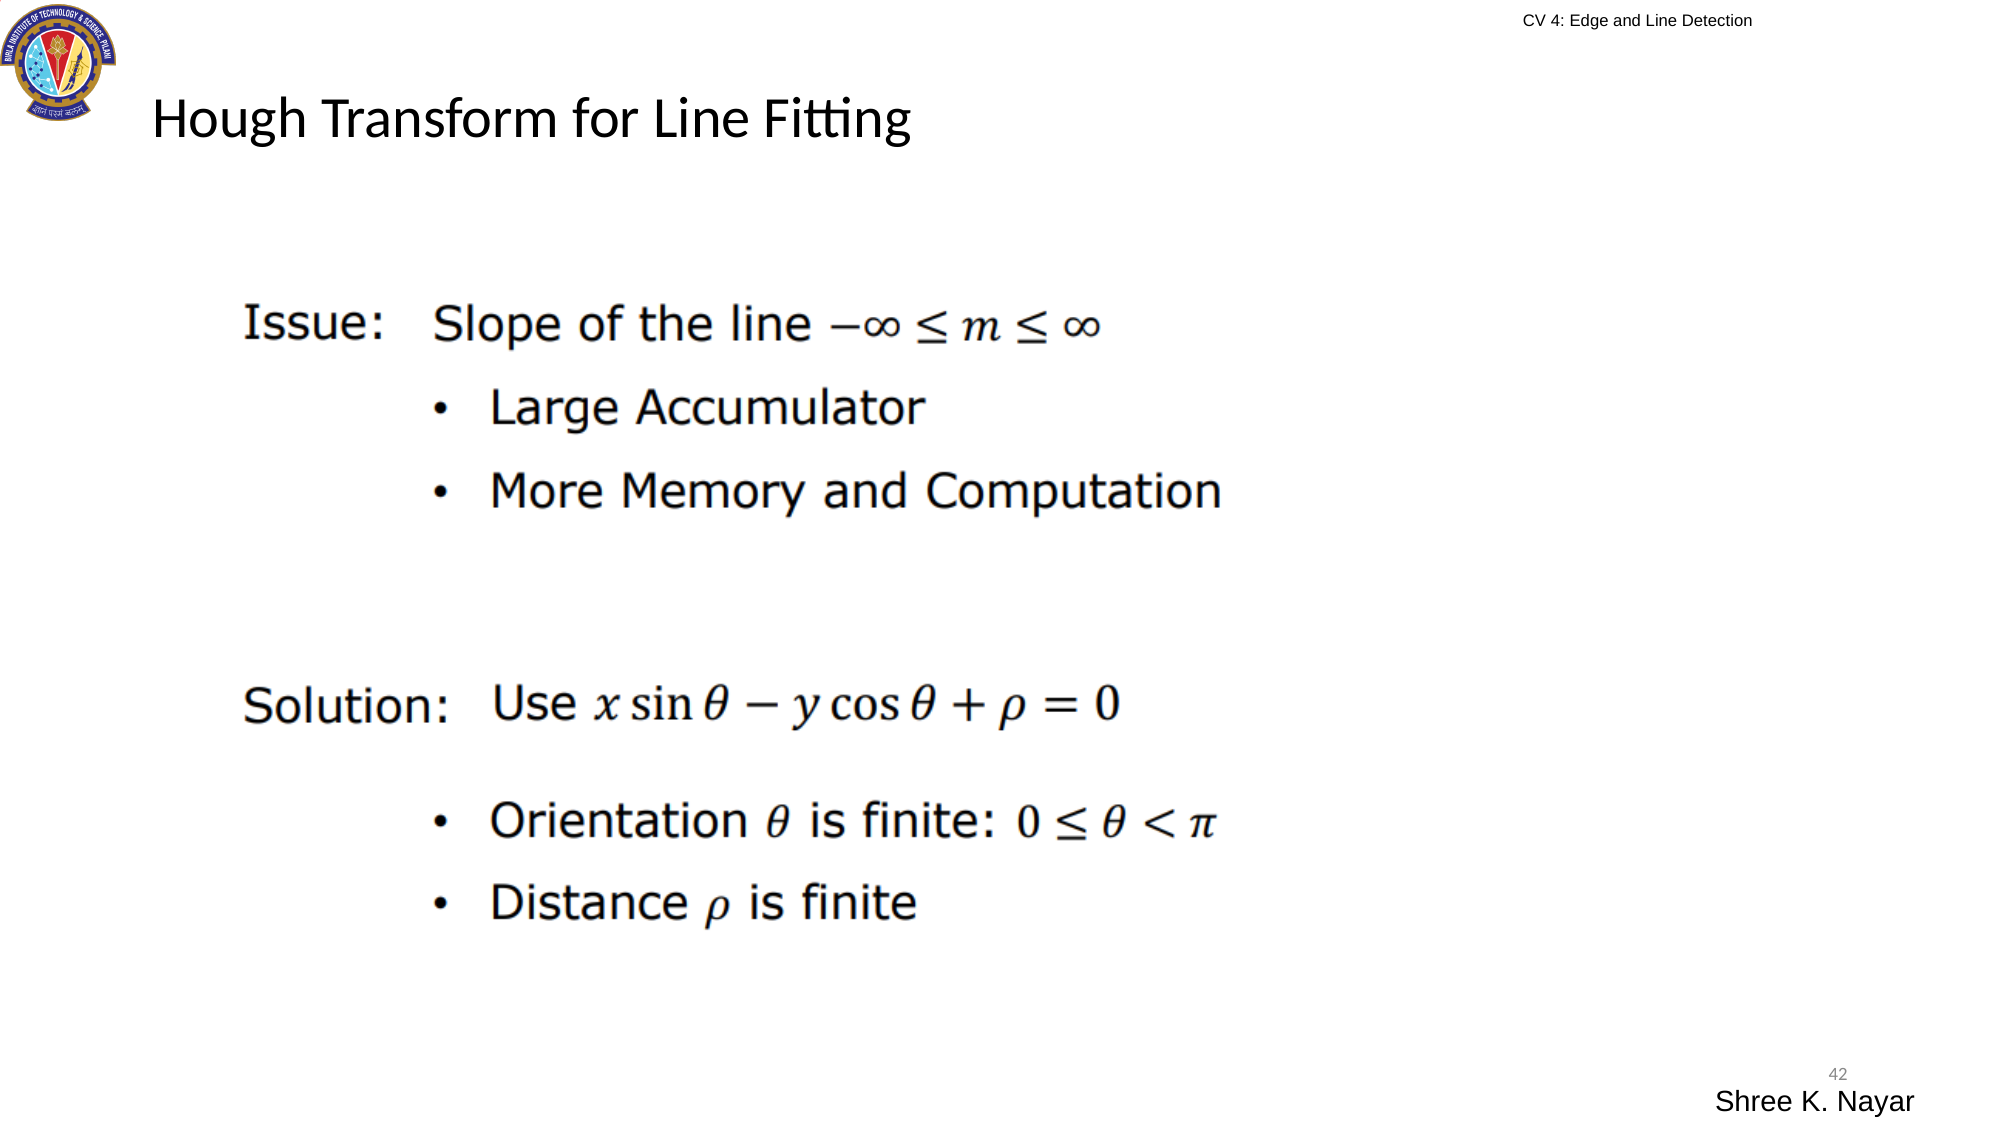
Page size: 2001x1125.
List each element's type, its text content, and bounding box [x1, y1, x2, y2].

picture [0, 4, 116, 121]
picture [222, 217, 1400, 1091]
text_box Shree K. Nayar [1699, 1074, 2000, 1125]
slide_number 42 [1412, 1042, 1863, 1103]
title Hough Transform for Line Fitting [137, 34, 1811, 203]
